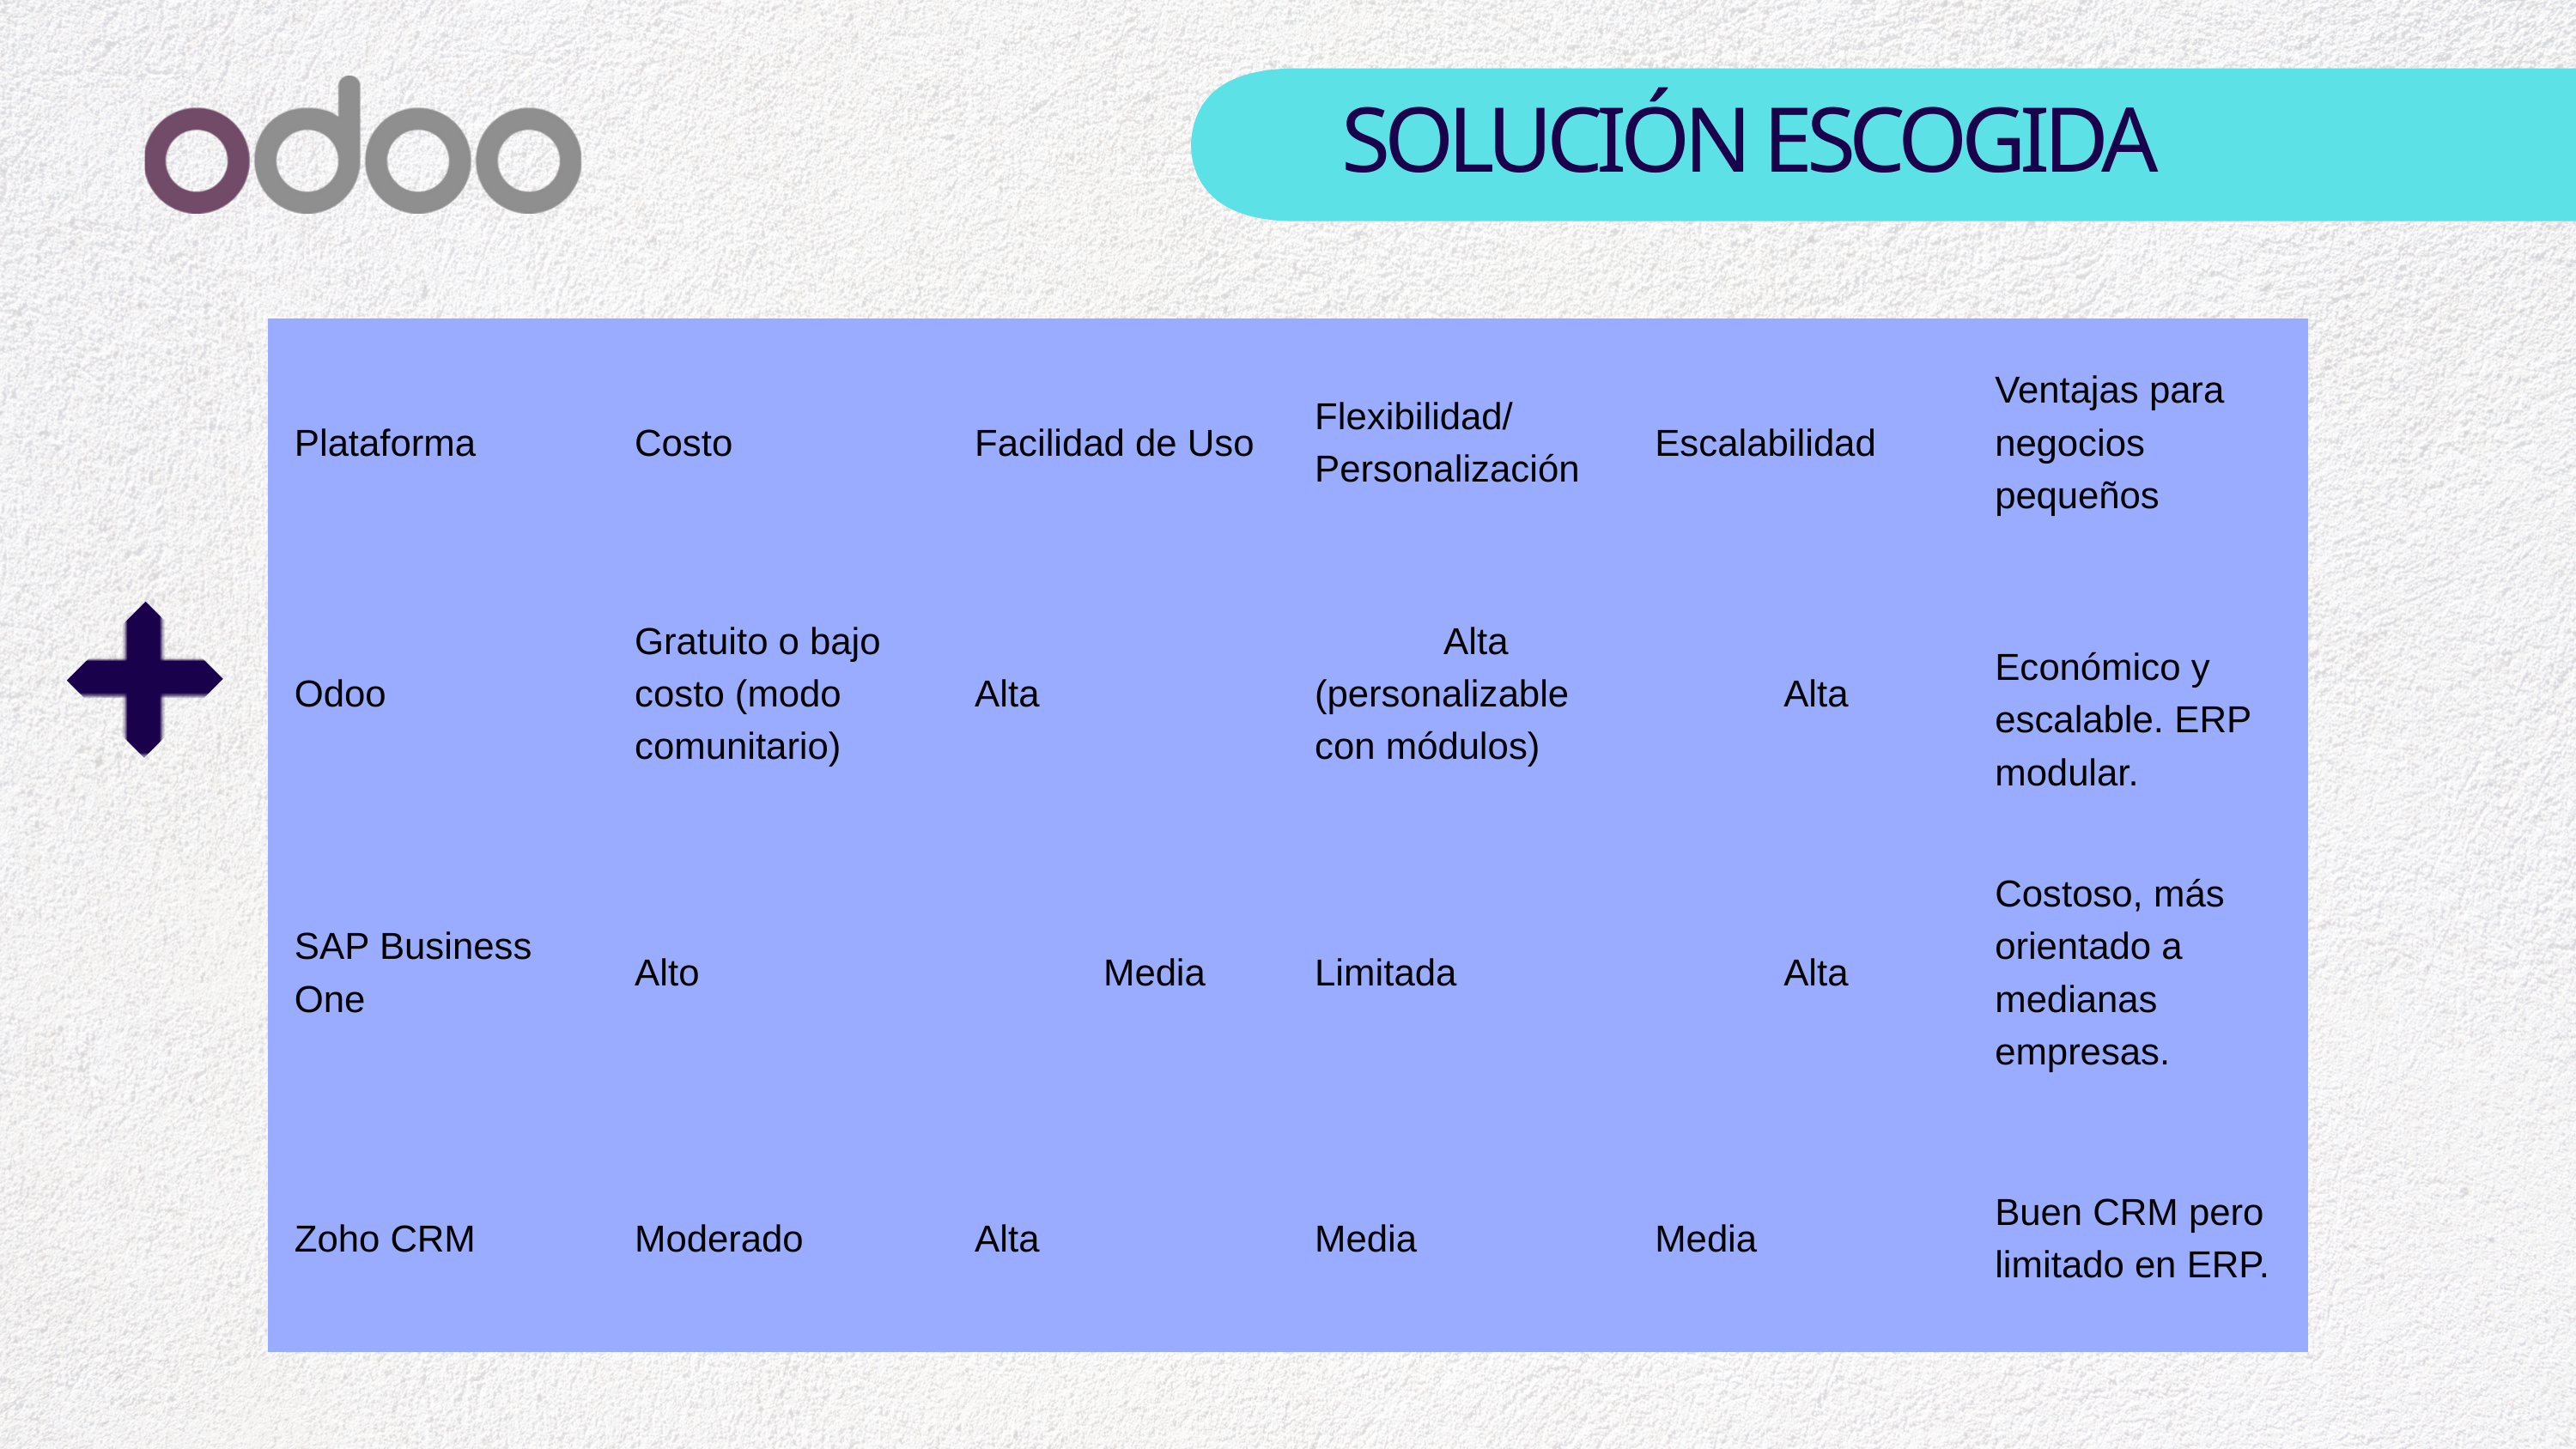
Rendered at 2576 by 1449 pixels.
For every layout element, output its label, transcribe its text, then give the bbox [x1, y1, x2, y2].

table_cell Media [1628, 1115, 1968, 1352]
table_cell Alta [1628, 556, 1803, 821]
table_cell Costoso, más orientado a medianas empresas. [1968, 821, 2308, 1115]
table_cell Limitada [1288, 821, 1628, 1115]
table_cell Económico y escalable. ERP modular. [1968, 556, 2308, 821]
table_cell Media [1288, 1115, 1628, 1352]
table_cell Alta [948, 556, 1288, 821]
table_header Flexibilidad/Personalización [1288, 318, 1628, 556]
text_box [0, 0, 2576, 1449]
table_cell Gratuito o bajo costo (modo comunitario) [608, 556, 948, 821]
table_cell Media [948, 821, 1288, 1115]
text_box SOLUCIÓN ESCOGIDA [1966, 120, 2576, 191]
table_cell Odoo [268, 556, 608, 821]
table_header Plataforma [268, 318, 608, 556]
table_cell Moderado [608, 1115, 948, 1352]
table_cell Zoho CRM [268, 1115, 608, 1352]
table_cell Alta [948, 1115, 1288, 1352]
text_box SOLUCIÓN ESCOGIDA [1341, 120, 1803, 191]
table_header Facilidad de Uso [948, 318, 1288, 556]
table_header Costo [608, 318, 948, 556]
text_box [1807, 0, 1960, 838]
table_cell Buen CRM pero limitado en ERP. [1968, 1115, 2308, 1352]
table_header Ventajas para negocios pequeños [1968, 318, 2308, 556]
text_box [66, 601, 223, 758]
table_header Escalabilidad [1628, 318, 1803, 556]
table_cell SAP Business One [268, 821, 608, 1115]
text_box [144, 76, 582, 214]
table_cell Alta [1628, 821, 1968, 1115]
table_cell Alta (personalizable con módulos) [1288, 556, 1628, 821]
table_cell Alto [608, 821, 948, 1115]
